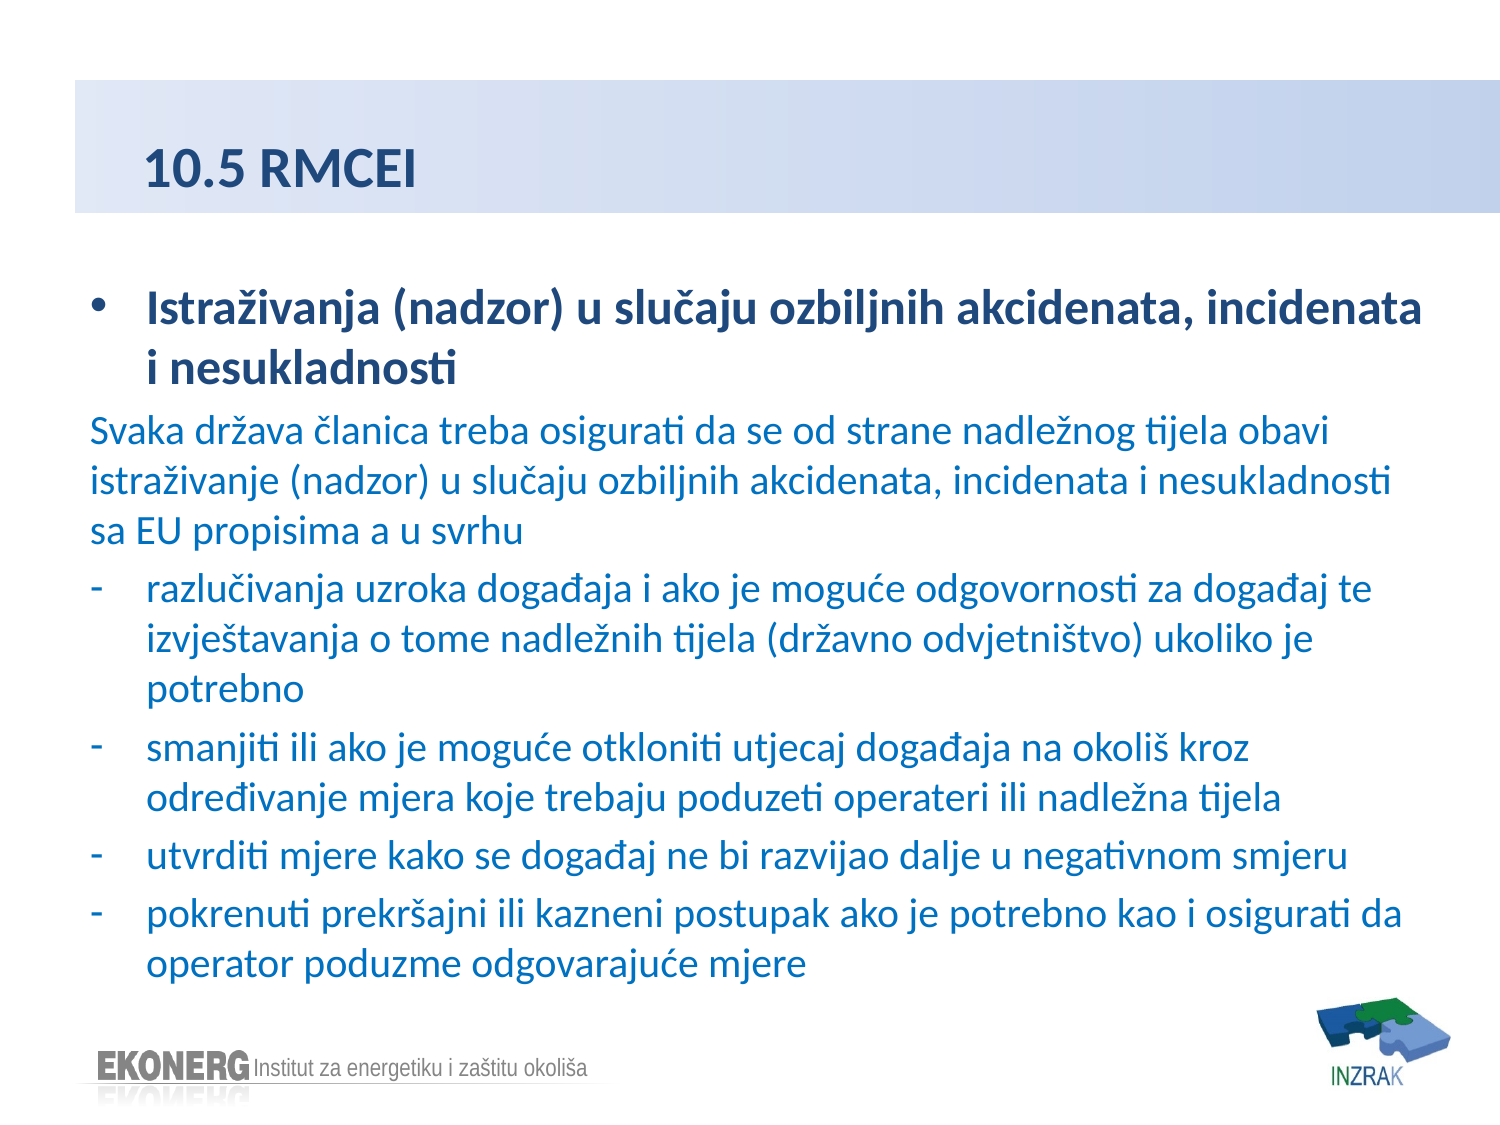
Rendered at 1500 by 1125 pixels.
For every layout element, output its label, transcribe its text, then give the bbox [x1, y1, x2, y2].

text_box Istraživanja (nadzor) u slučaju ozbiljnih akcidenata, incidenata i nesukladnosti Svaka država članica treba osigurati da se od strane nadležnog tijela obavi istraživanje (nadzor) u slučaju ozbiljnih akcidenata, incidenata i nesukladnosti sa EU propisima a u svrhu razlučivanja uzroka događaja i ako je moguće odgovornosti za događaj te izvještavanja o tome nadležnih tijela (državno odvjetništvo) ukoliko je potrebno smanjiti ili ako je moguće otkloniti utjecaj događaja na okoliš kroz određivanje mjera koje trebaju poduzeti operateri ili nadležna tijela utvrditi mjere kako se događaj ne bi razvijao dalje u negativnom smjeru pokrenuti prekršajni ili kazneni postupak ako je potrebno kao i osigurati da operator poduzme odgovarajuće mjere [74, 267, 1447, 1010]
title 10.5 RMCEI [75, 80, 1500, 213]
picture [1315, 996, 1451, 1093]
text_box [61, 1038, 636, 1112]
